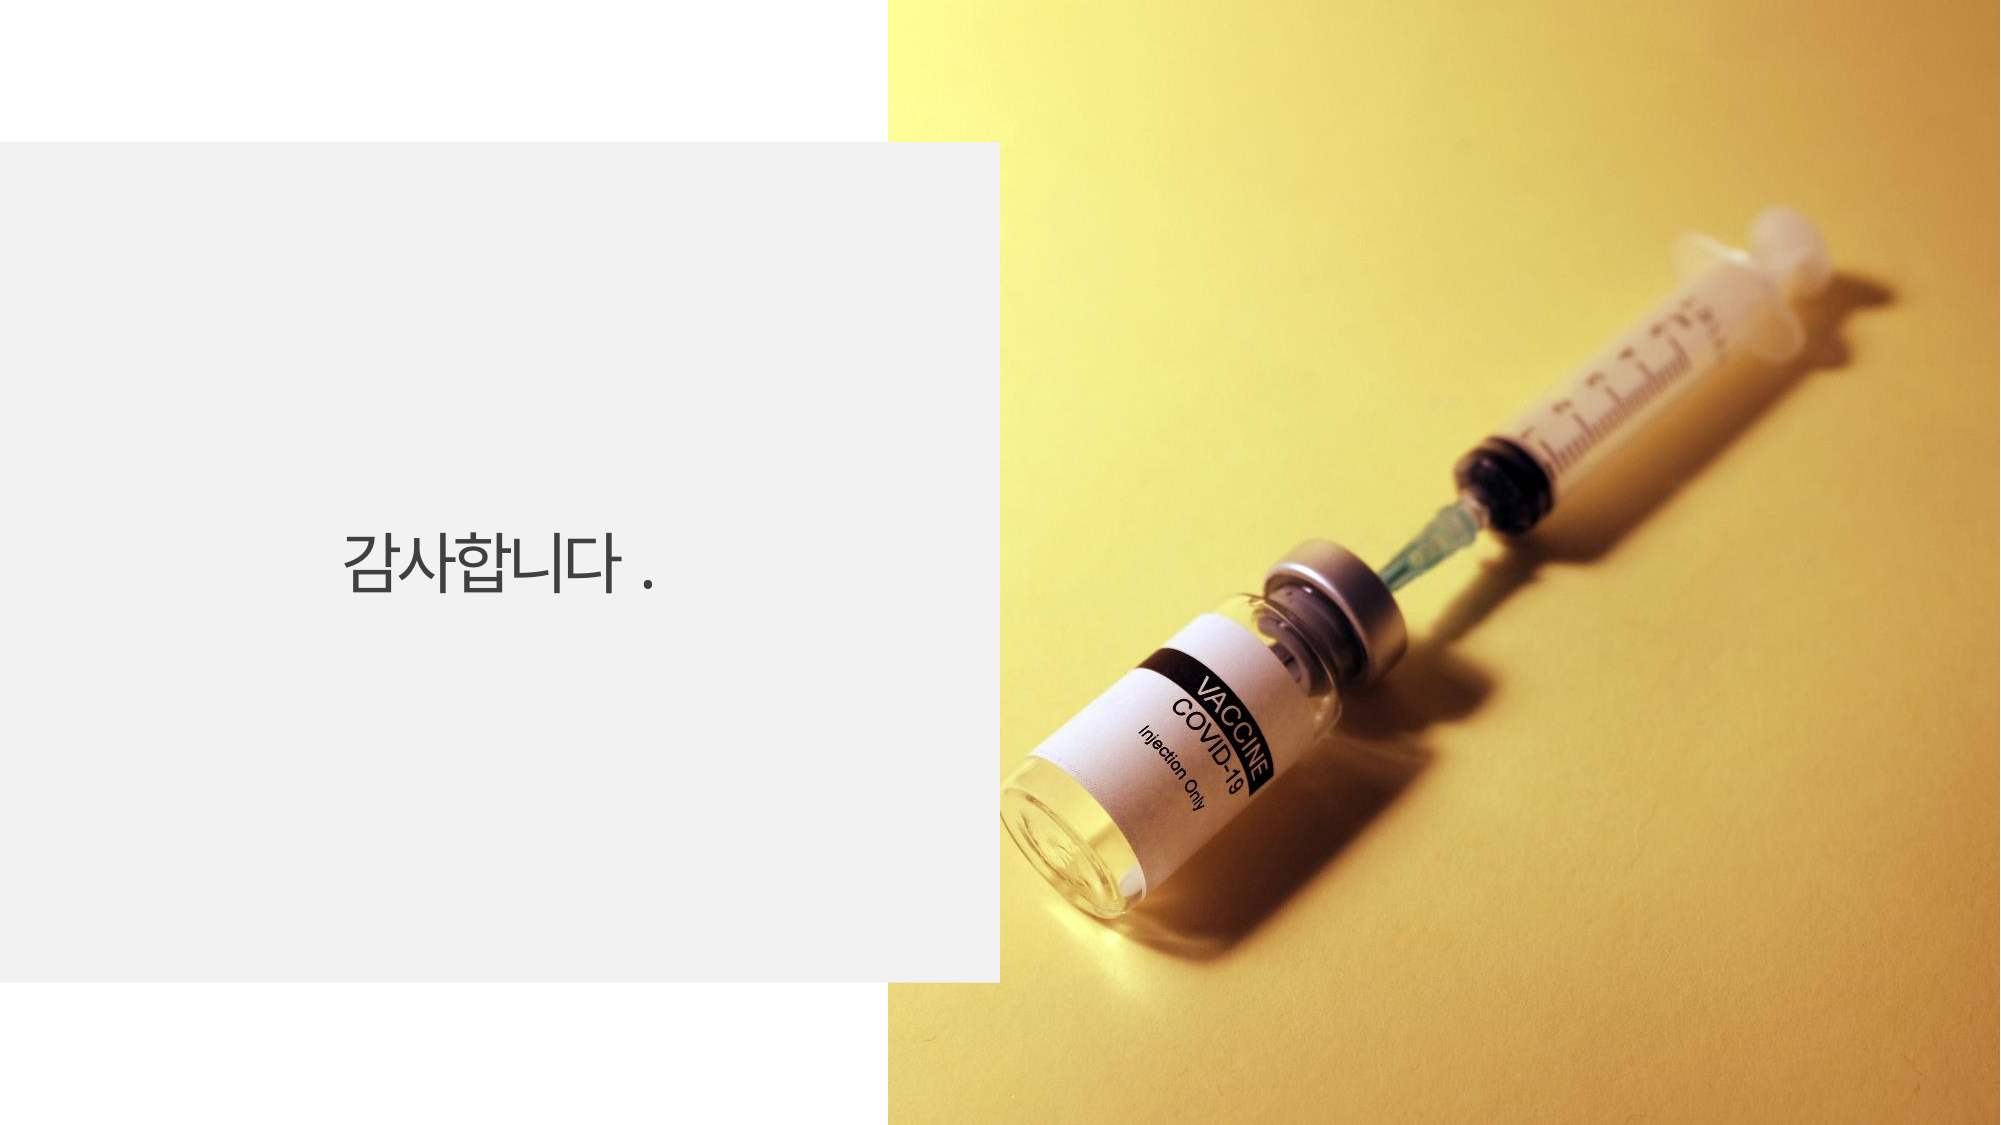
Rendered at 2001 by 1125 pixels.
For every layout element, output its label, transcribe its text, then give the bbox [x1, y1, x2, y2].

picture [888, 0, 2000, 1125]
text_box 감사합니다. [326, 514, 673, 610]
text_box [0, 141, 888, 984]
